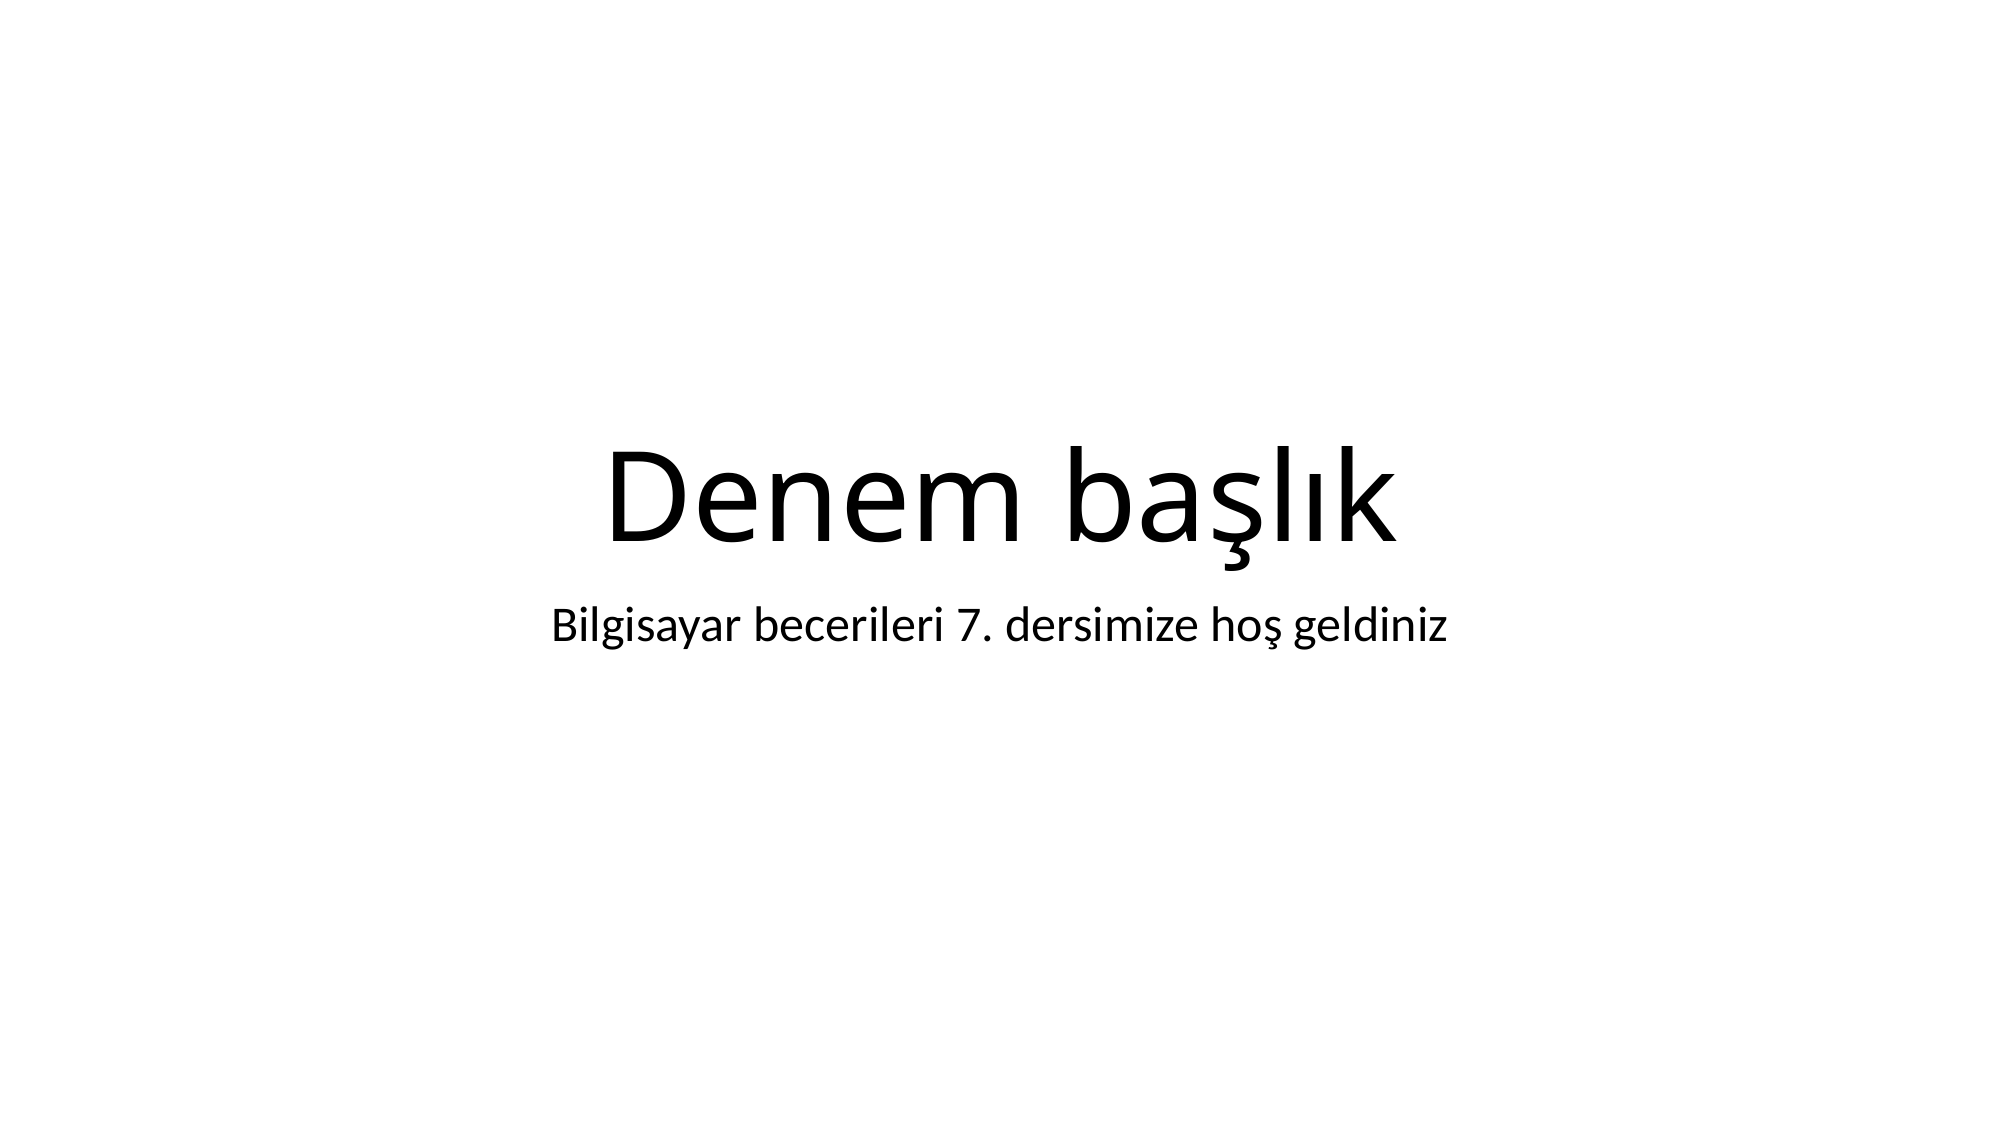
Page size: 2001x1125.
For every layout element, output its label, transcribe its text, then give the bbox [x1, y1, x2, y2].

title Denem başlık [249, 184, 1750, 576]
subtitle Bilgisayar becerileri 7. dersimize hoş geldiniz [249, 590, 1750, 863]
